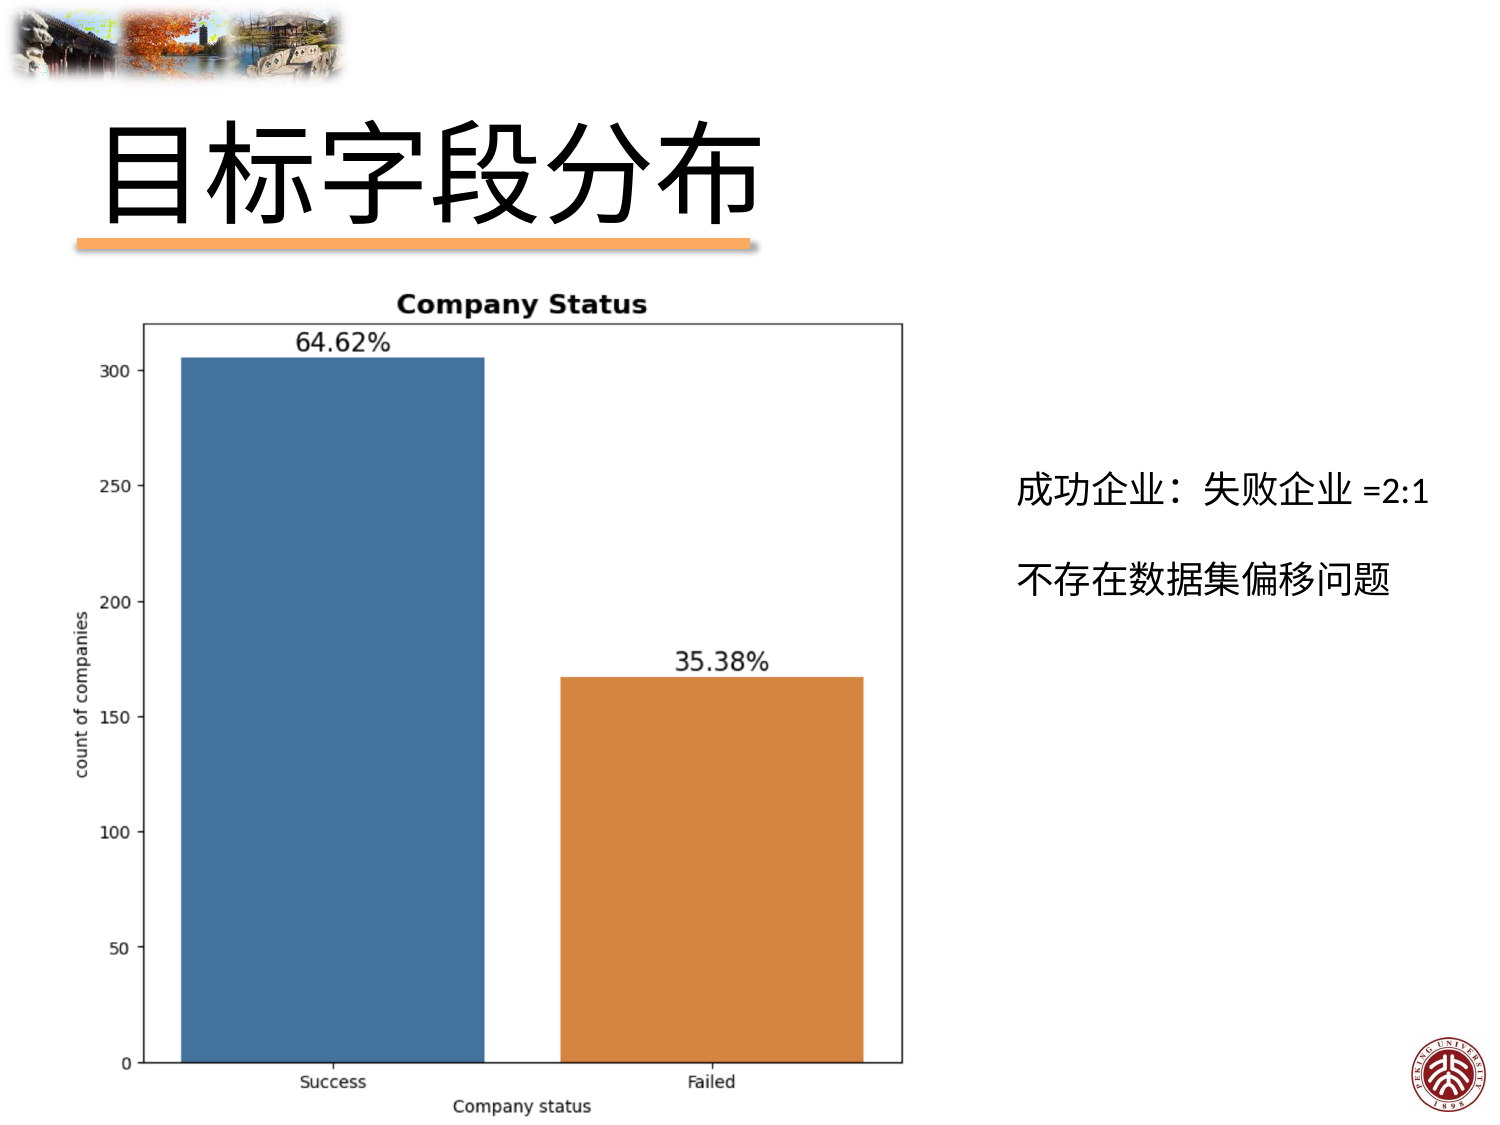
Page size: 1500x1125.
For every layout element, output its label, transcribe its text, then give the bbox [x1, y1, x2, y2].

picture [1411, 1037, 1486, 1112]
title 目标字段分布 [90, 100, 775, 285]
picture [49, 286, 961, 1125]
picture [69, 236, 90, 259]
picture [2, 0, 353, 90]
text_box 成功企业：失败企业=2:1 不存在数据集偏移问题 [1001, 458, 1445, 608]
